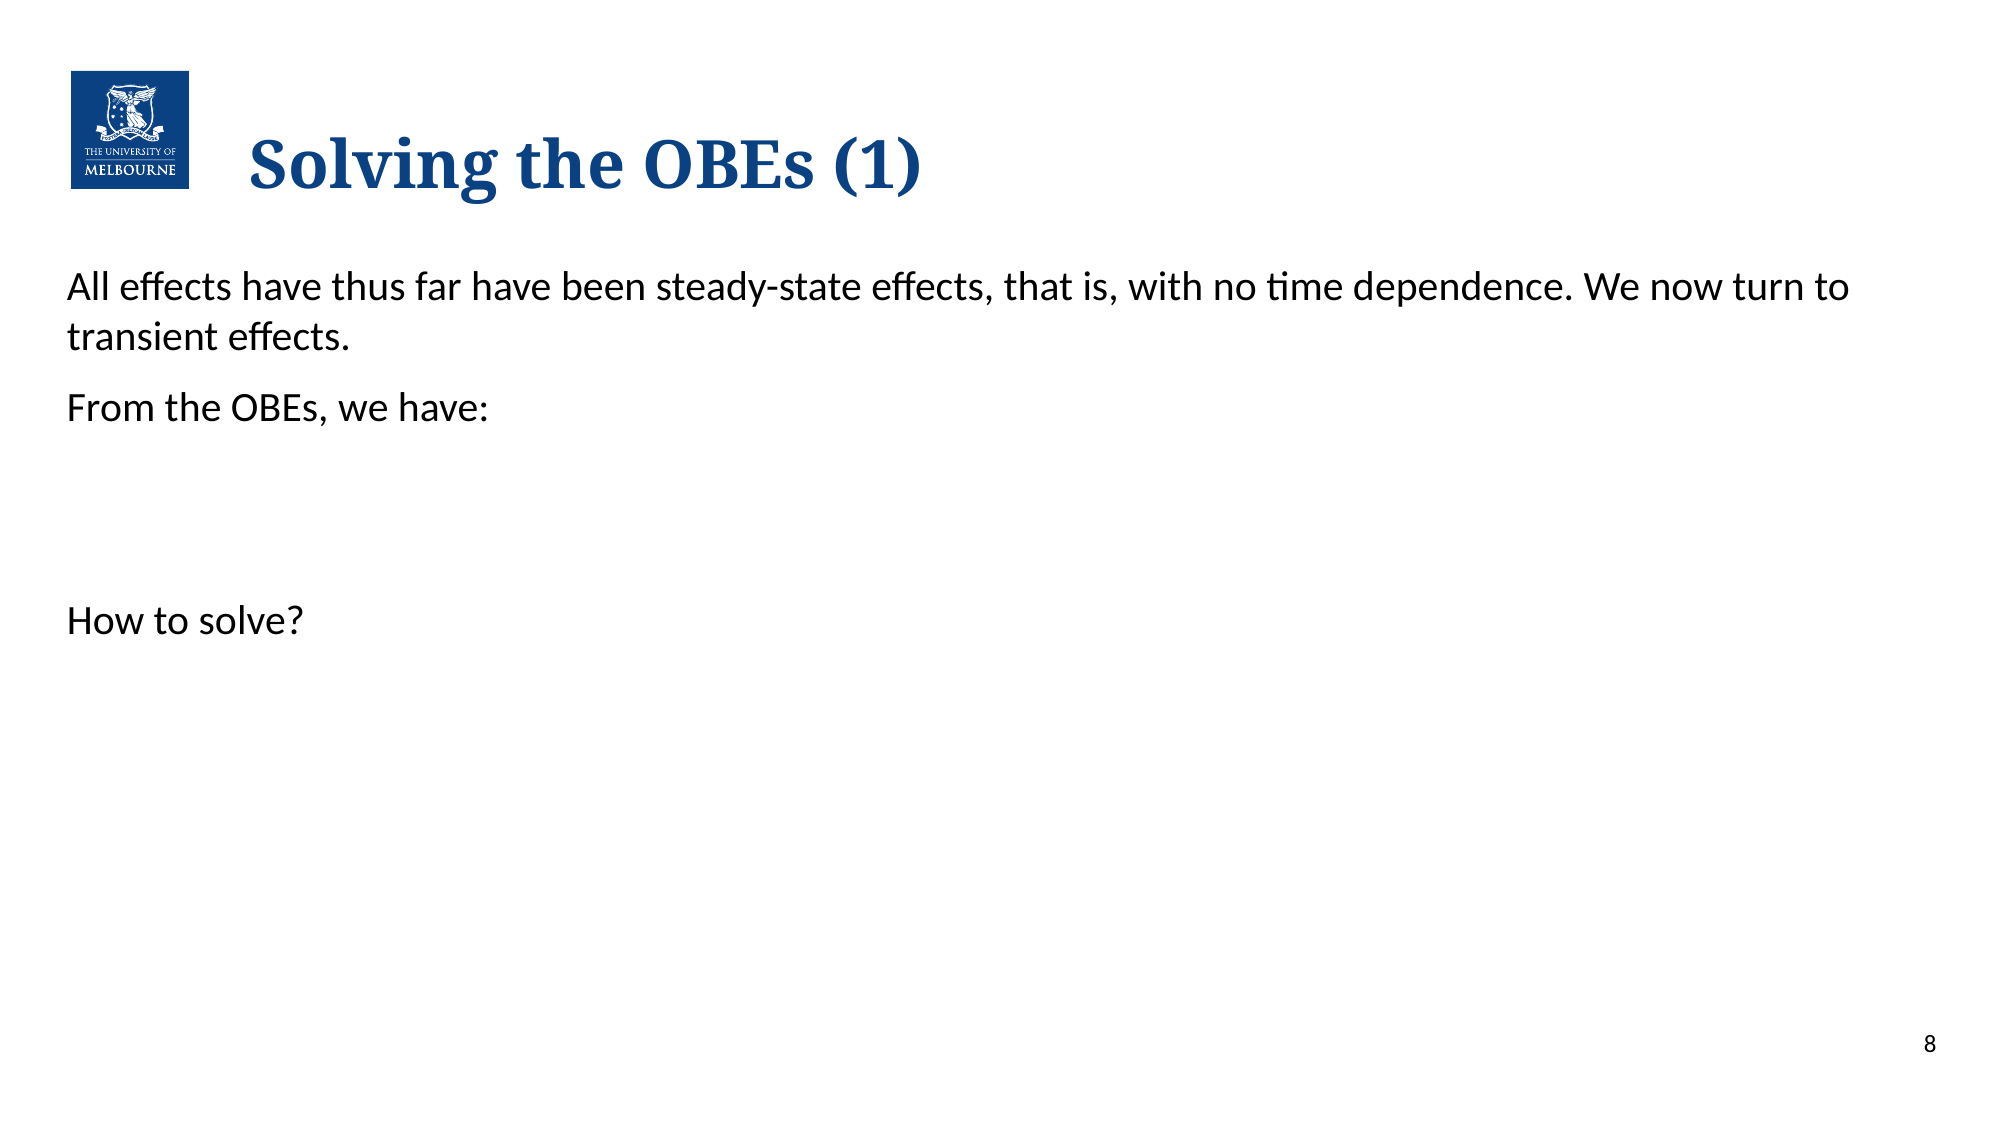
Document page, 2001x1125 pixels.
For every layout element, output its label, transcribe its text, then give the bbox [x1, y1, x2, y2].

title Solving the OBEs (1) [234, 64, 1924, 211]
slide_number 8 [1797, 1012, 1937, 1073]
